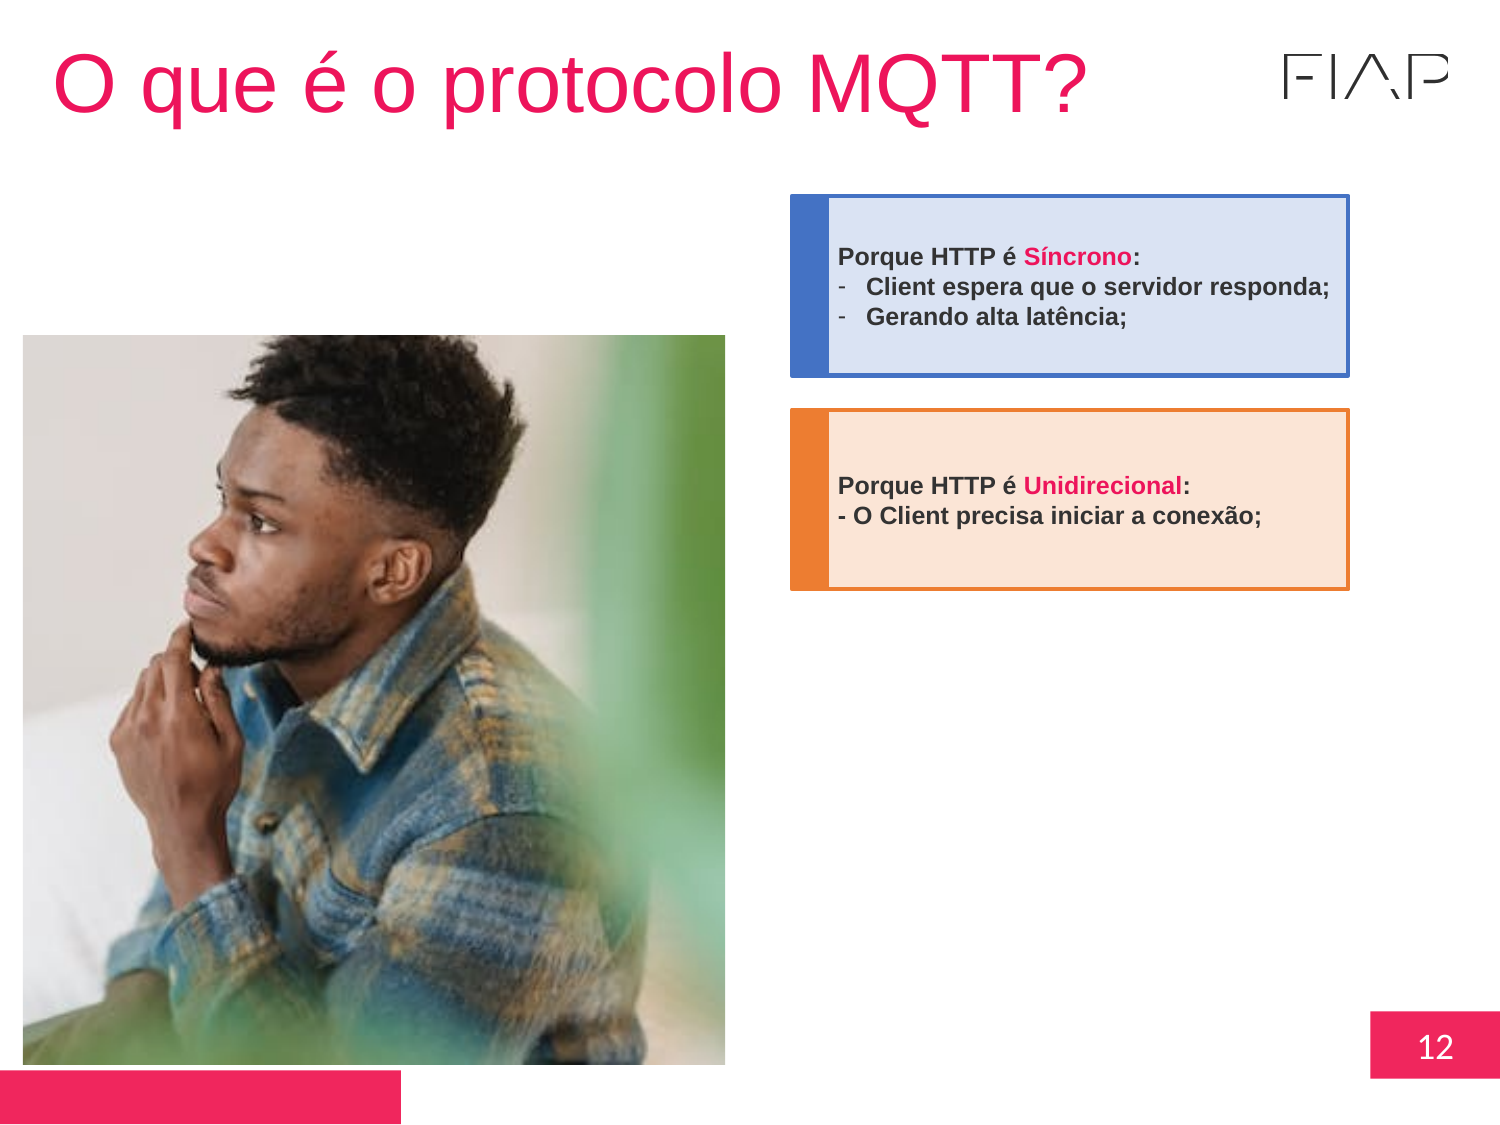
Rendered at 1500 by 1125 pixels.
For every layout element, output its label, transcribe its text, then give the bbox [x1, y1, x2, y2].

picture [1284, 54, 1448, 99]
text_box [791, 195, 1349, 376]
text_box O que é o protocolo MQTT? [37, 21, 1123, 137]
picture [22, 335, 726, 1066]
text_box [791, 409, 1349, 590]
